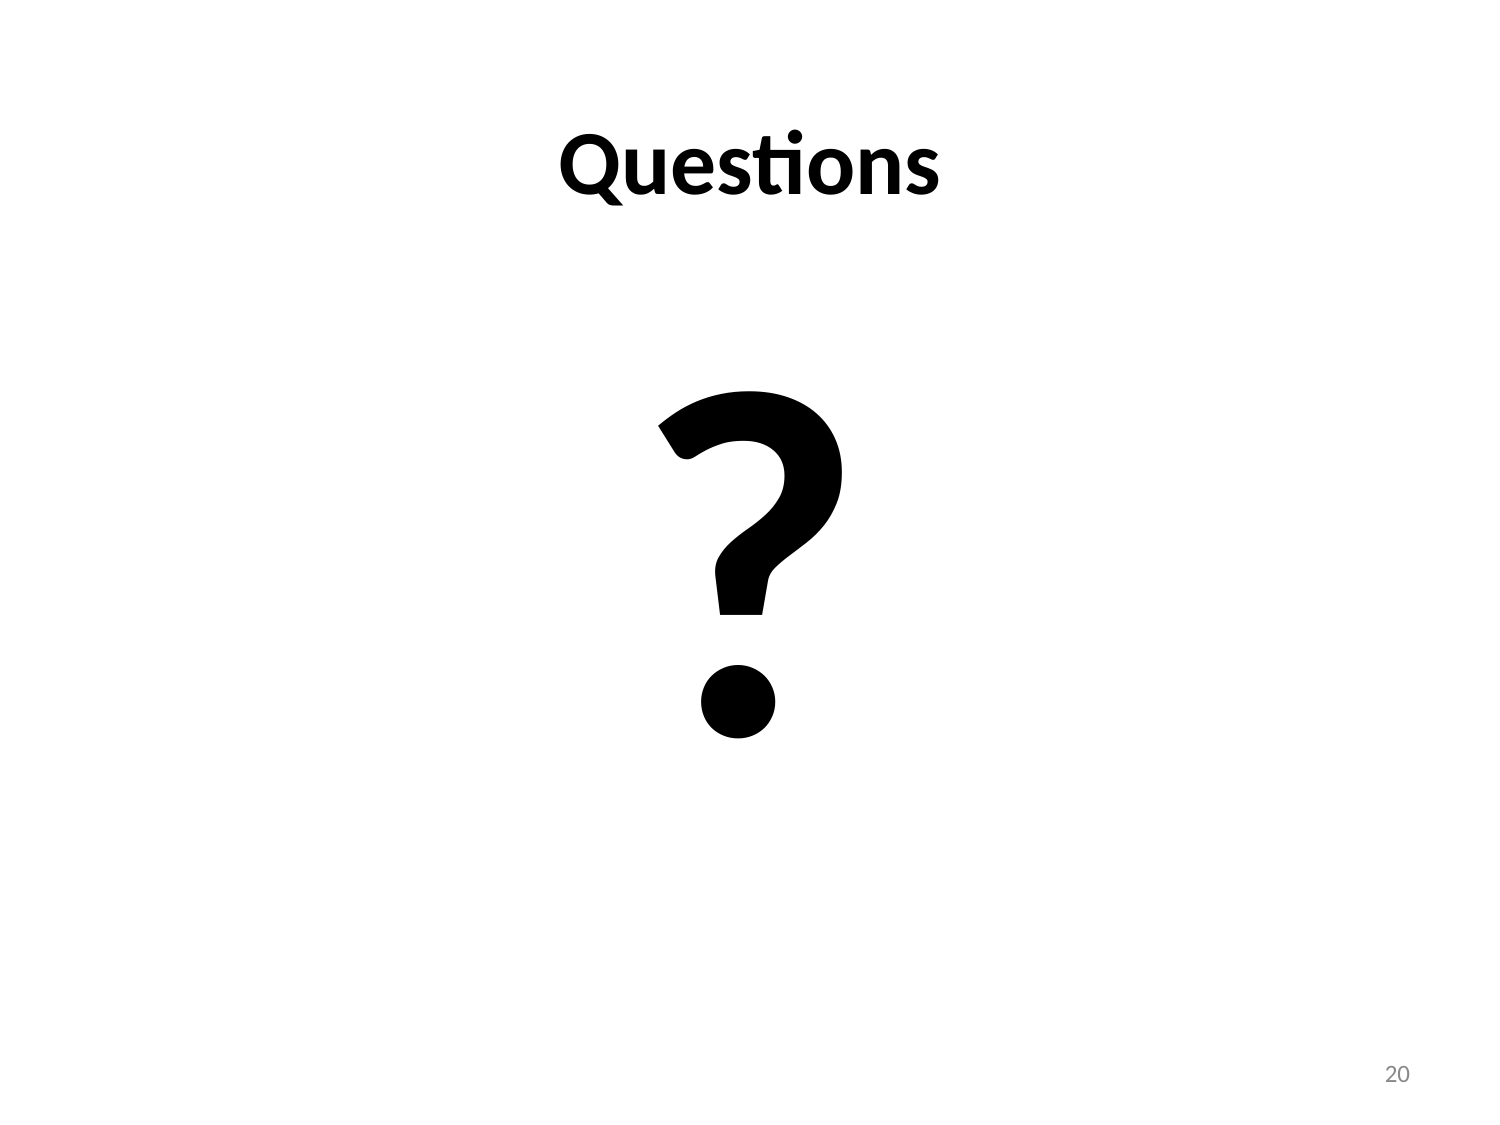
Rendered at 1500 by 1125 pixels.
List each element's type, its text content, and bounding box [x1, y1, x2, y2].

text_box 20 [1074, 1042, 1425, 1103]
title Questions ? [74, 44, 1426, 233]
